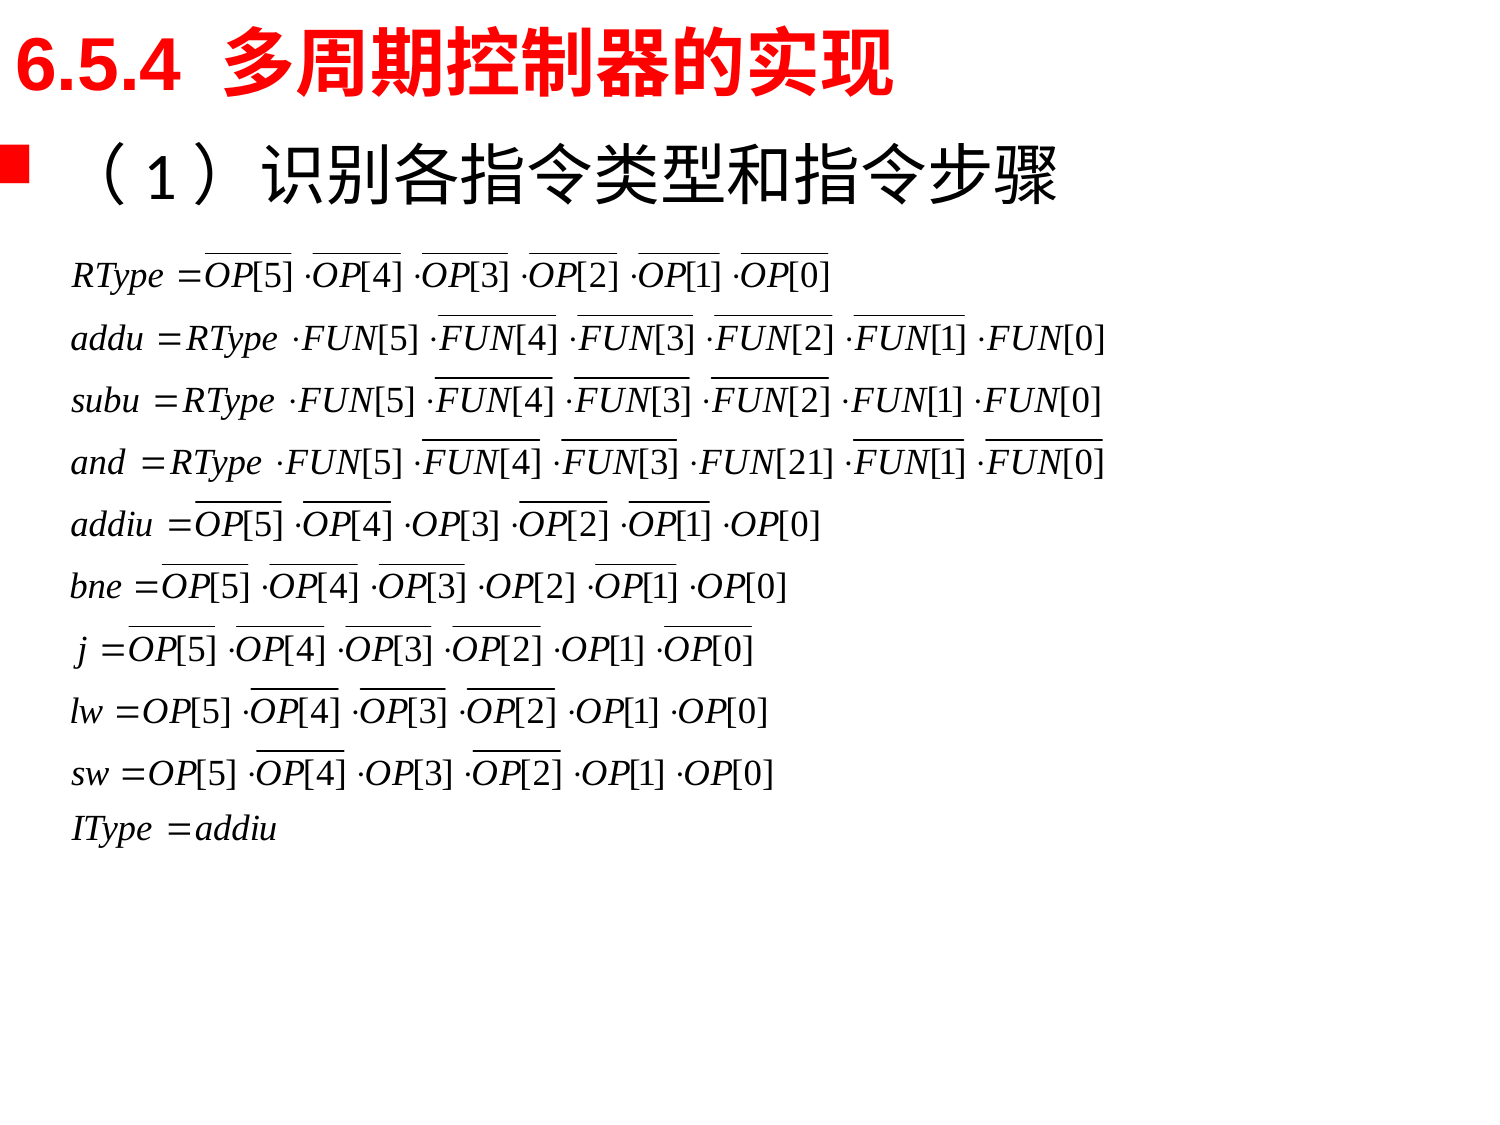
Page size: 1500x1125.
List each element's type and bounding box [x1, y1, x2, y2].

text_box [64, 243, 1112, 858]
title [0, 0, 1282, 121]
list [0, 125, 1400, 268]
